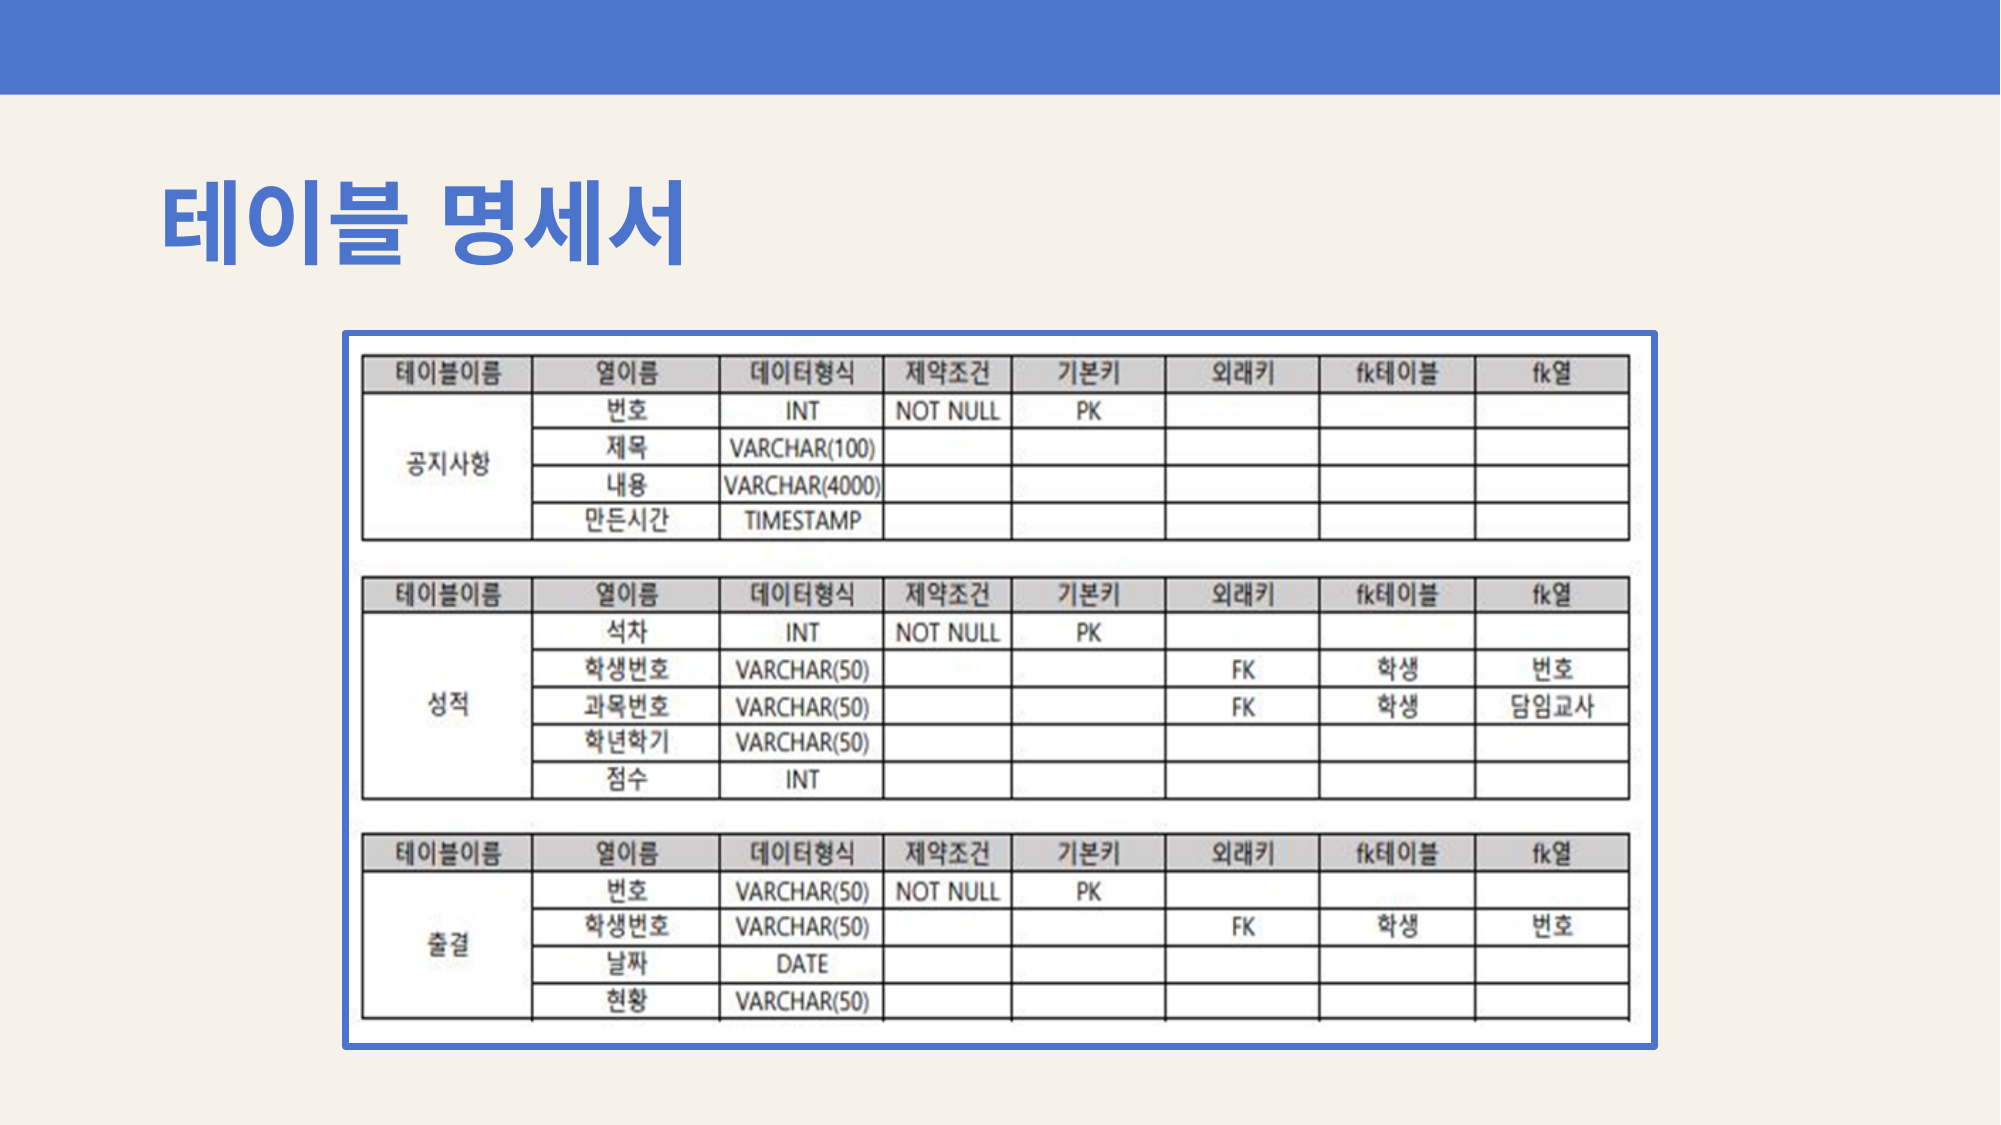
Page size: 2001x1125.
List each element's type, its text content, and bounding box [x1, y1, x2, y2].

text_box 테이블 명세서 [144, 108, 1269, 348]
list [348, 336, 1652, 1044]
text_box [0, 0, 2000, 95]
